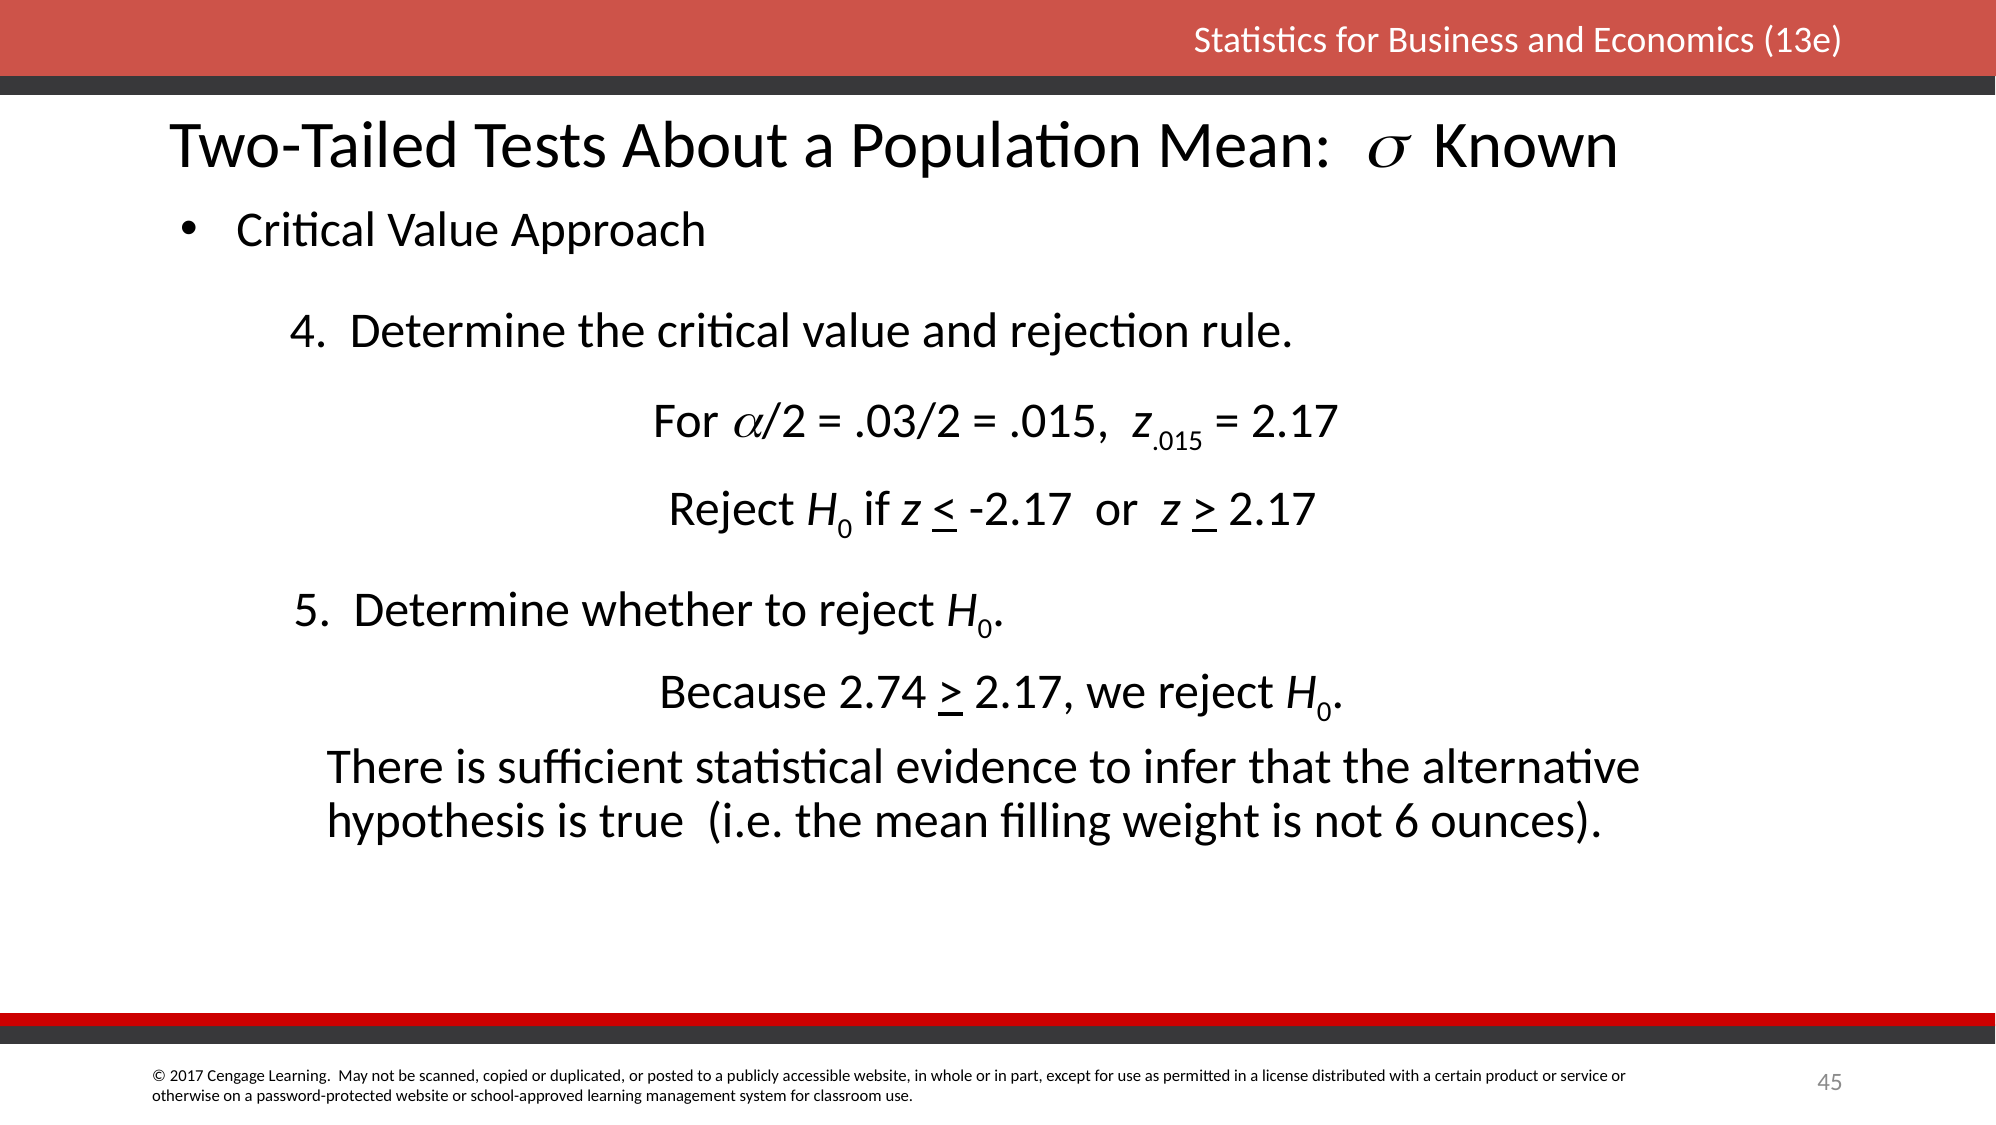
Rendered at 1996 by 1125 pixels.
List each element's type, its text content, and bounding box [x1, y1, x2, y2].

text_box Two-Tailed Tests About a Population Mean: s Known [154, 83, 1850, 198]
picture [0, 1027, 1996, 1044]
picture [0, 76, 1996, 95]
slide_number 45 [1755, 1057, 1858, 1103]
text_box Because 2.74 > 2.17, we reject H0. [644, 651, 1360, 735]
text_box Reject H0 if z < -2.17 or z > 2.17 [653, 468, 1332, 552]
text_box There is sufficient statistical evidence to infer that the alternative hypothesis is true (i.e. the mean filling weight is not 6 ounces). [311, 733, 1851, 944]
text_box 5. Determine whether to reject H0. [278, 568, 1021, 652]
text_box 4. Determine the critical value and rejection rule. [274, 289, 1310, 365]
text_box For a/2 = .03/2 = .015, z.015 = 2.17 [638, 380, 1355, 464]
text_box Critical Value Approach [165, 198, 722, 265]
